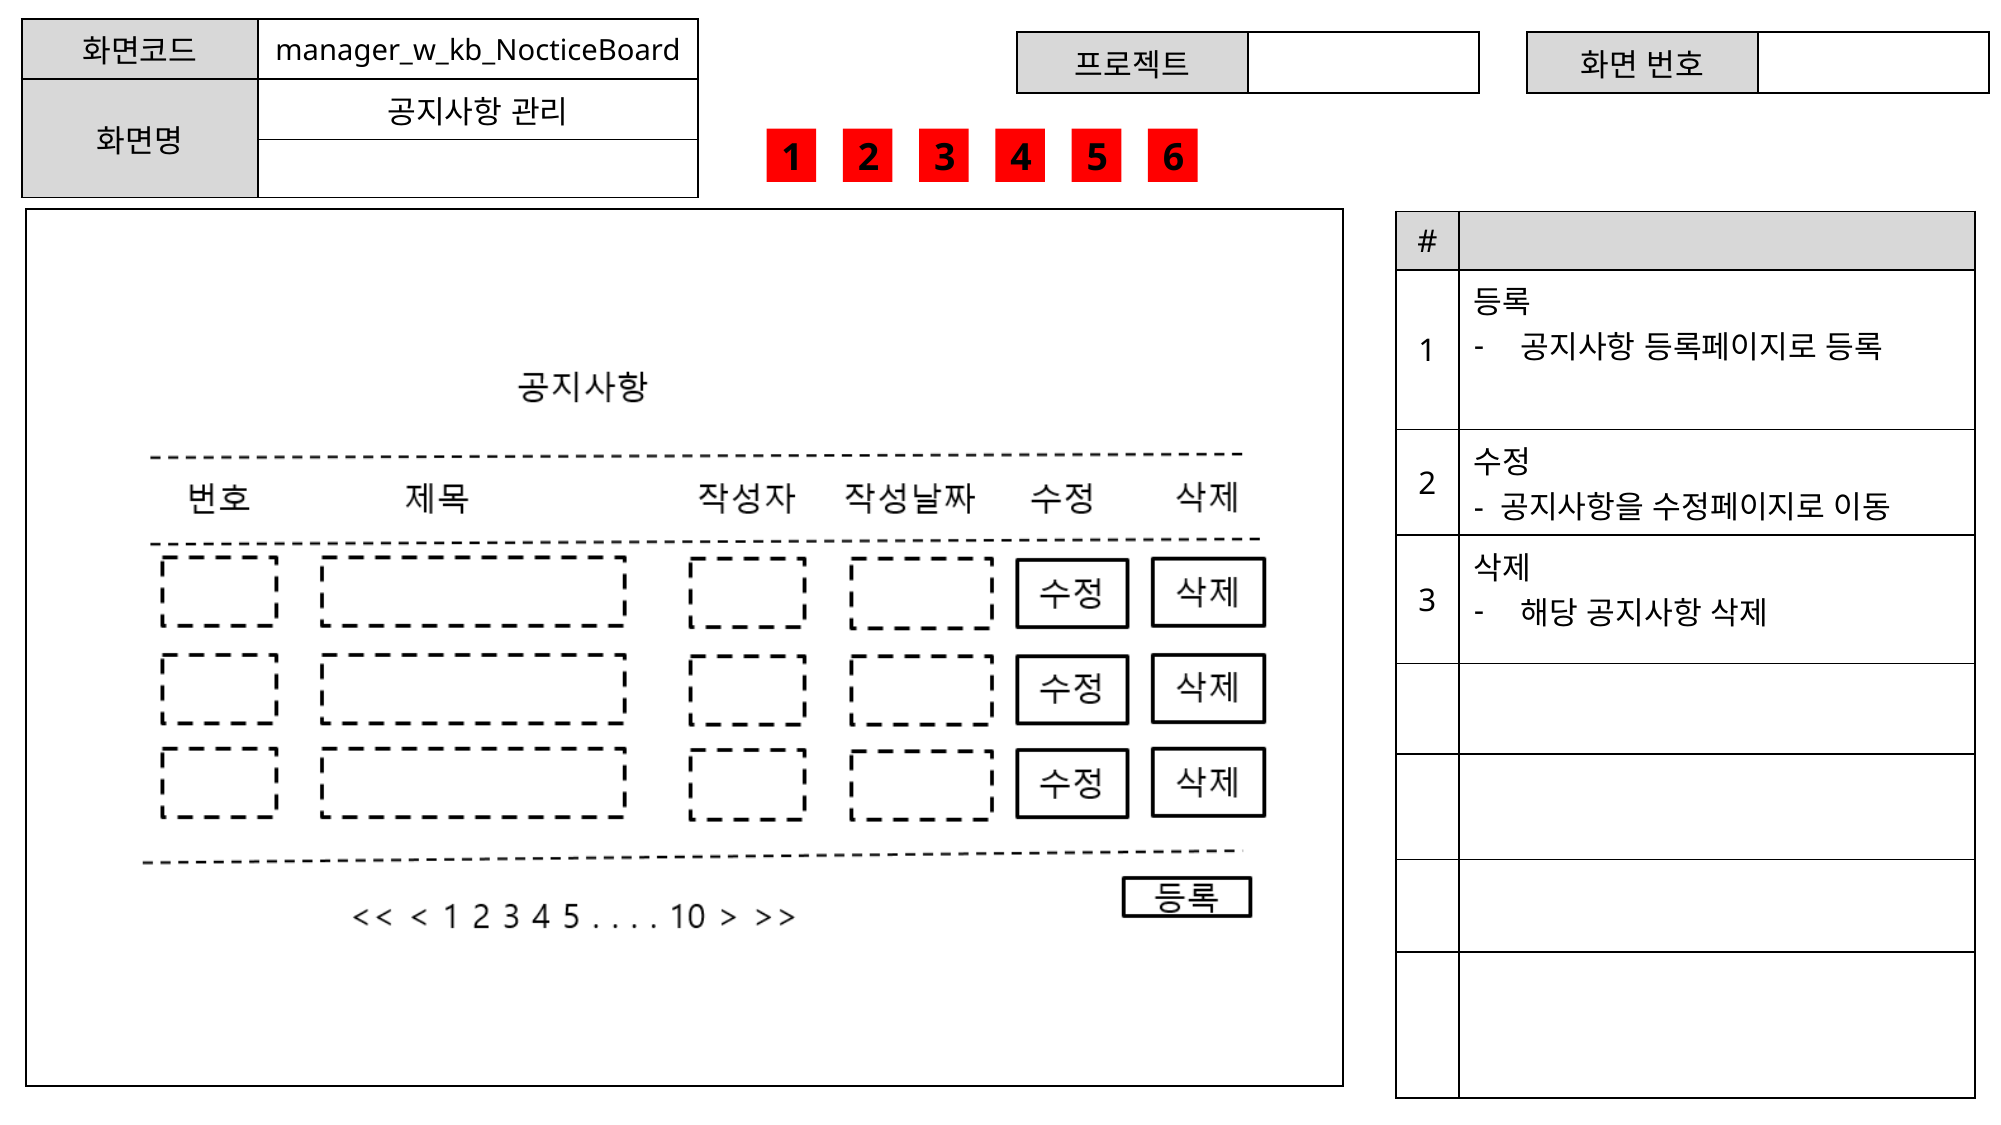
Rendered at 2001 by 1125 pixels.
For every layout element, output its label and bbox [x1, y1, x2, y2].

table_cell [1397, 536, 1458, 663]
table_cell [259, 140, 697, 197]
text_box [995, 128, 1045, 182]
text_box [25, 208, 1344, 1087]
table_header [1460, 212, 1974, 269]
table_cell [1397, 664, 1458, 753]
table_header [1528, 33, 1757, 92]
table_cell [1397, 953, 1458, 1097]
text_box [842, 128, 893, 182]
table_cell [1397, 271, 1458, 429]
text_box [919, 128, 969, 182]
table_header [259, 20, 697, 78]
table_cell [1397, 860, 1458, 951]
table_cell [1460, 430, 1974, 534]
table_cell [1397, 430, 1458, 534]
table_cell [1460, 755, 1974, 859]
table_header [1249, 33, 1478, 92]
table_cell [1460, 860, 1974, 951]
table_cell [1397, 755, 1458, 859]
table_cell [1460, 271, 1974, 429]
table_cell [259, 80, 697, 139]
table_cell [1460, 953, 1974, 1097]
picture [72, 287, 1298, 1008]
table_cell [1460, 536, 1974, 663]
text_box [1071, 128, 1122, 182]
table_header [1018, 33, 1247, 92]
table_header [1397, 212, 1458, 269]
table_cell [23, 80, 257, 197]
text_box [766, 128, 817, 182]
table_cell [1460, 664, 1974, 753]
table_header [1759, 33, 1988, 92]
text_box [1147, 128, 1198, 182]
table_header [23, 20, 257, 78]
